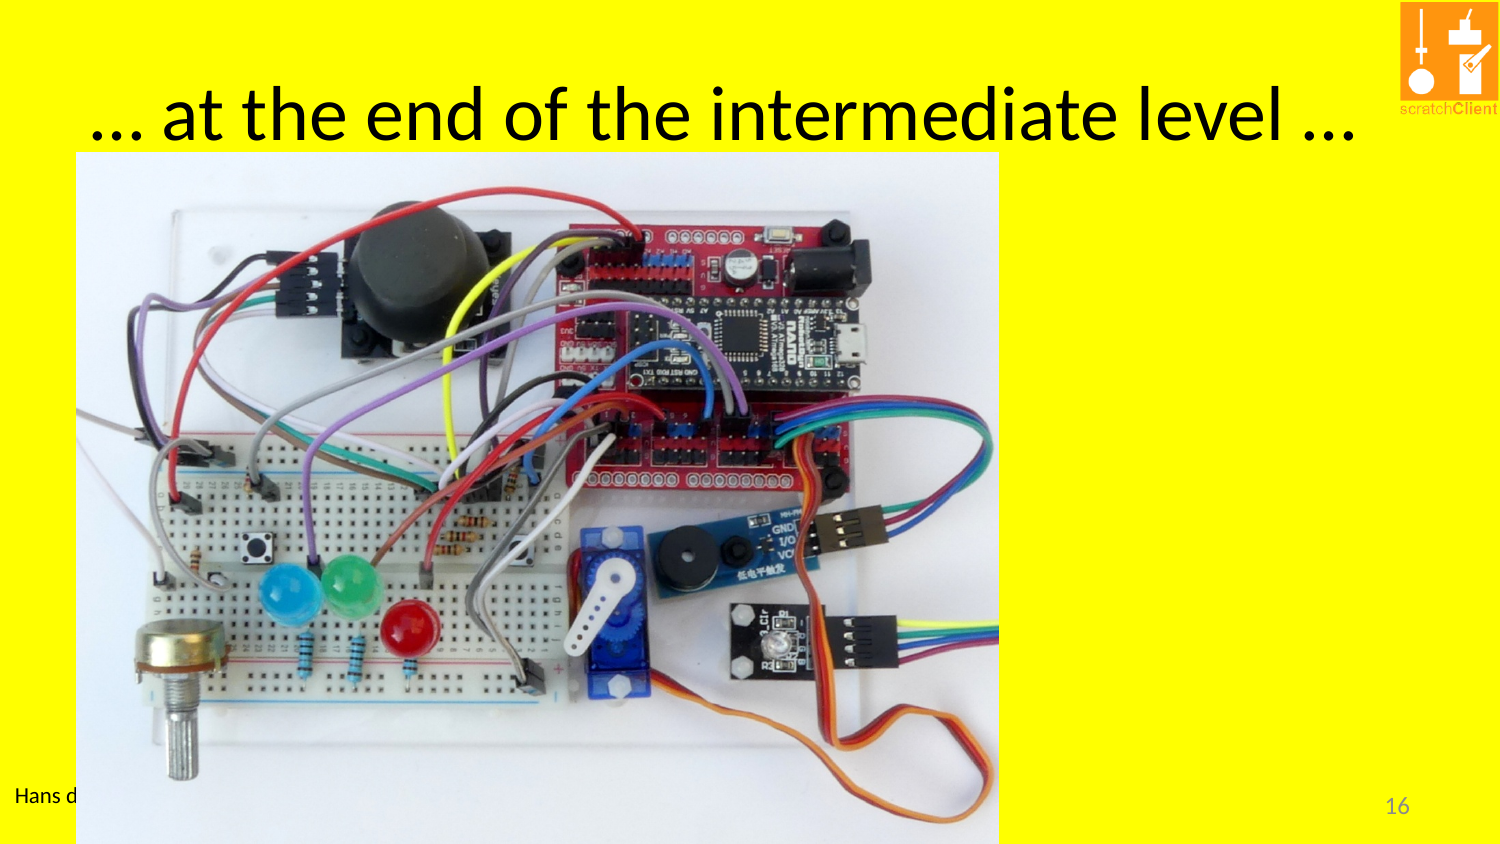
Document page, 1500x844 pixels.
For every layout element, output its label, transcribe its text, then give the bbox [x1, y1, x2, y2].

title … at the end of the intermediate level … [75, 20, 1471, 198]
picture [1398, 2, 1499, 118]
picture [76, 152, 999, 844]
slide_number 16 [1340, 782, 1425, 827]
